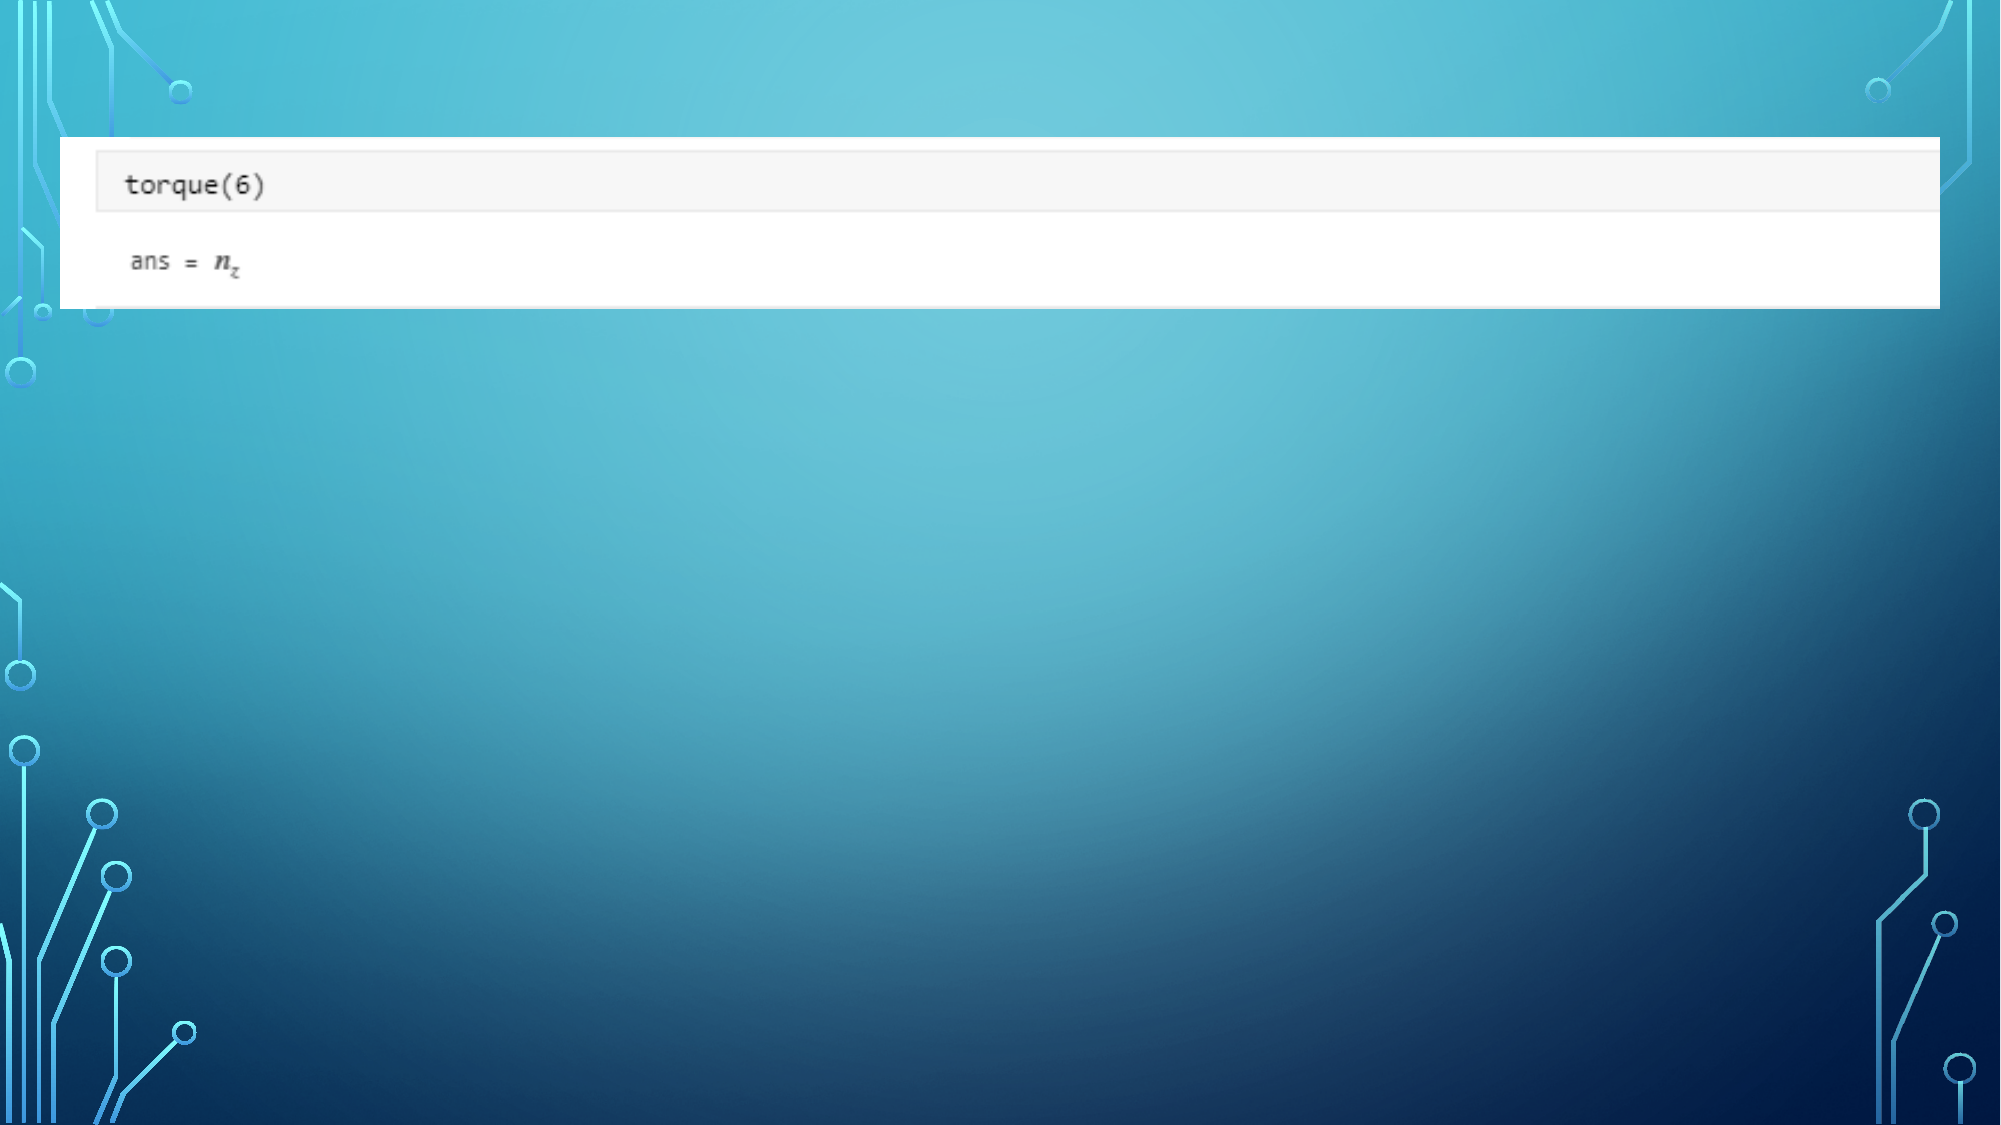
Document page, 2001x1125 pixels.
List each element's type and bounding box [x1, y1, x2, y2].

picture [60, 137, 1940, 309]
